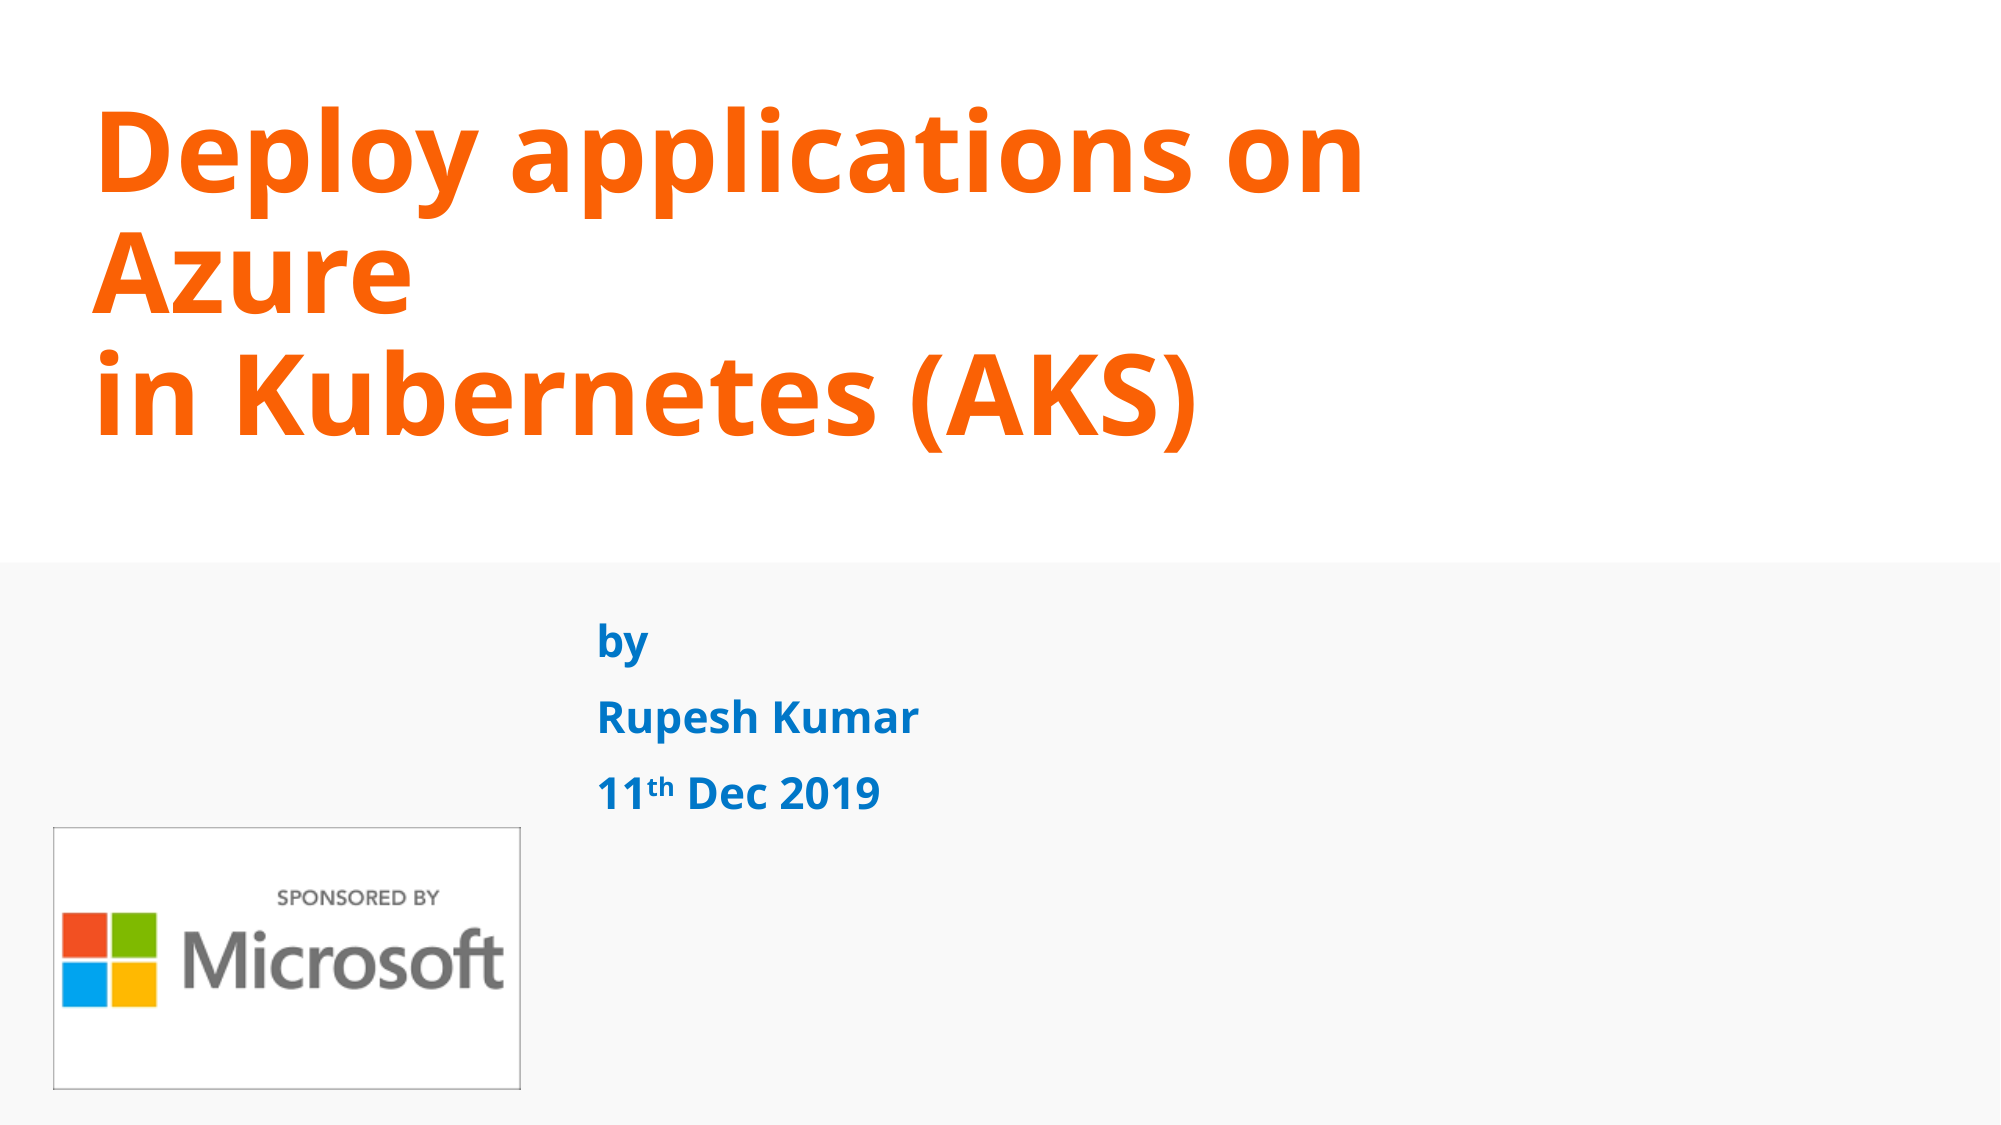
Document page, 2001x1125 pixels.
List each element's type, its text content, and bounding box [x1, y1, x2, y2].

list by Rupesh Kumar 11th Dec 2019 [492, 593, 1963, 828]
picture [53, 827, 521, 1090]
list Deploy applications on Azure in Kubernetes (AKS) [77, 87, 1504, 563]
